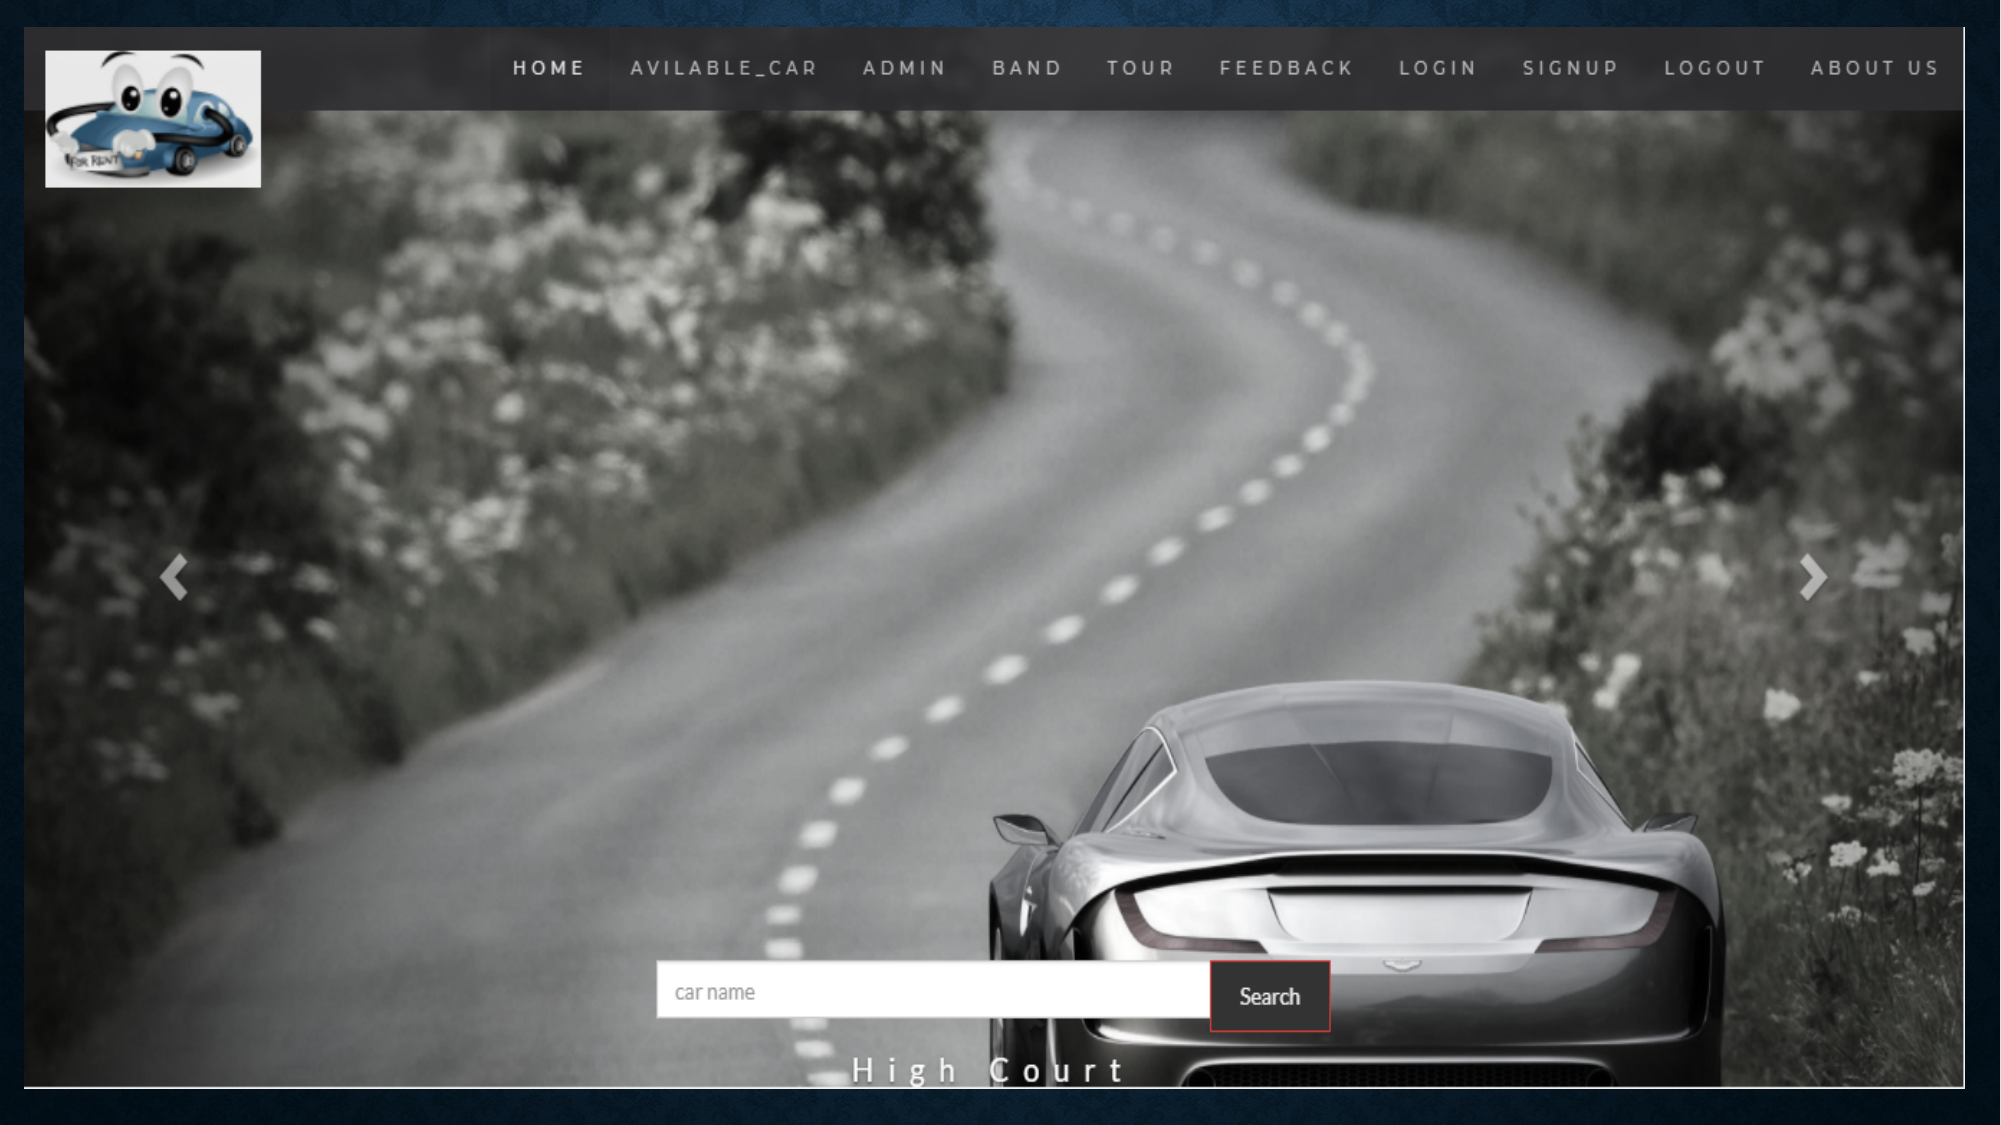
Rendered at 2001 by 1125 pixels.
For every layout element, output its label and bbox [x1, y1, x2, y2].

list [24, 27, 1966, 1090]
